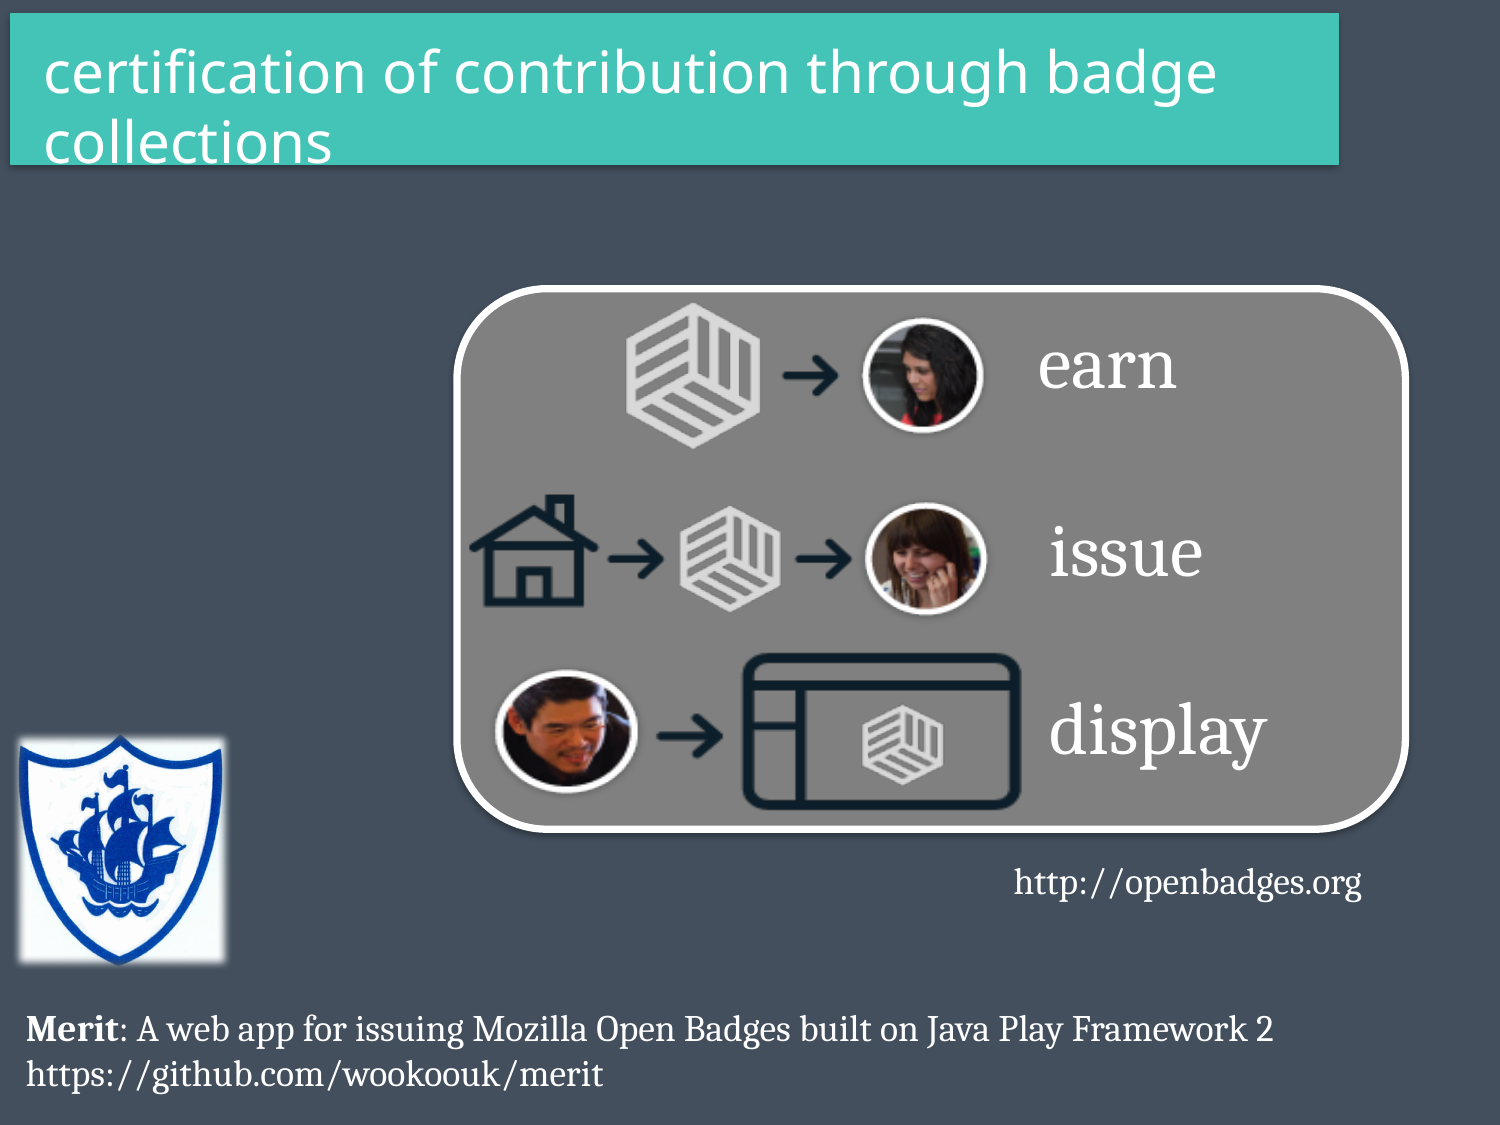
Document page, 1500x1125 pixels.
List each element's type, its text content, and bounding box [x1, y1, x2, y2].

text_box http://openbadges.org [998, 849, 1378, 909]
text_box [420, 288, 1406, 830]
list certification of contribution through badge collections [28, 27, 1463, 136]
text_box Merit: A web app for issuing Mozilla Open Badges built on Java Play Framework 2 https://github.com/wookoouk/merit [11, 996, 1380, 1101]
picture [10, 729, 233, 971]
text_box [10, 13, 1339, 165]
